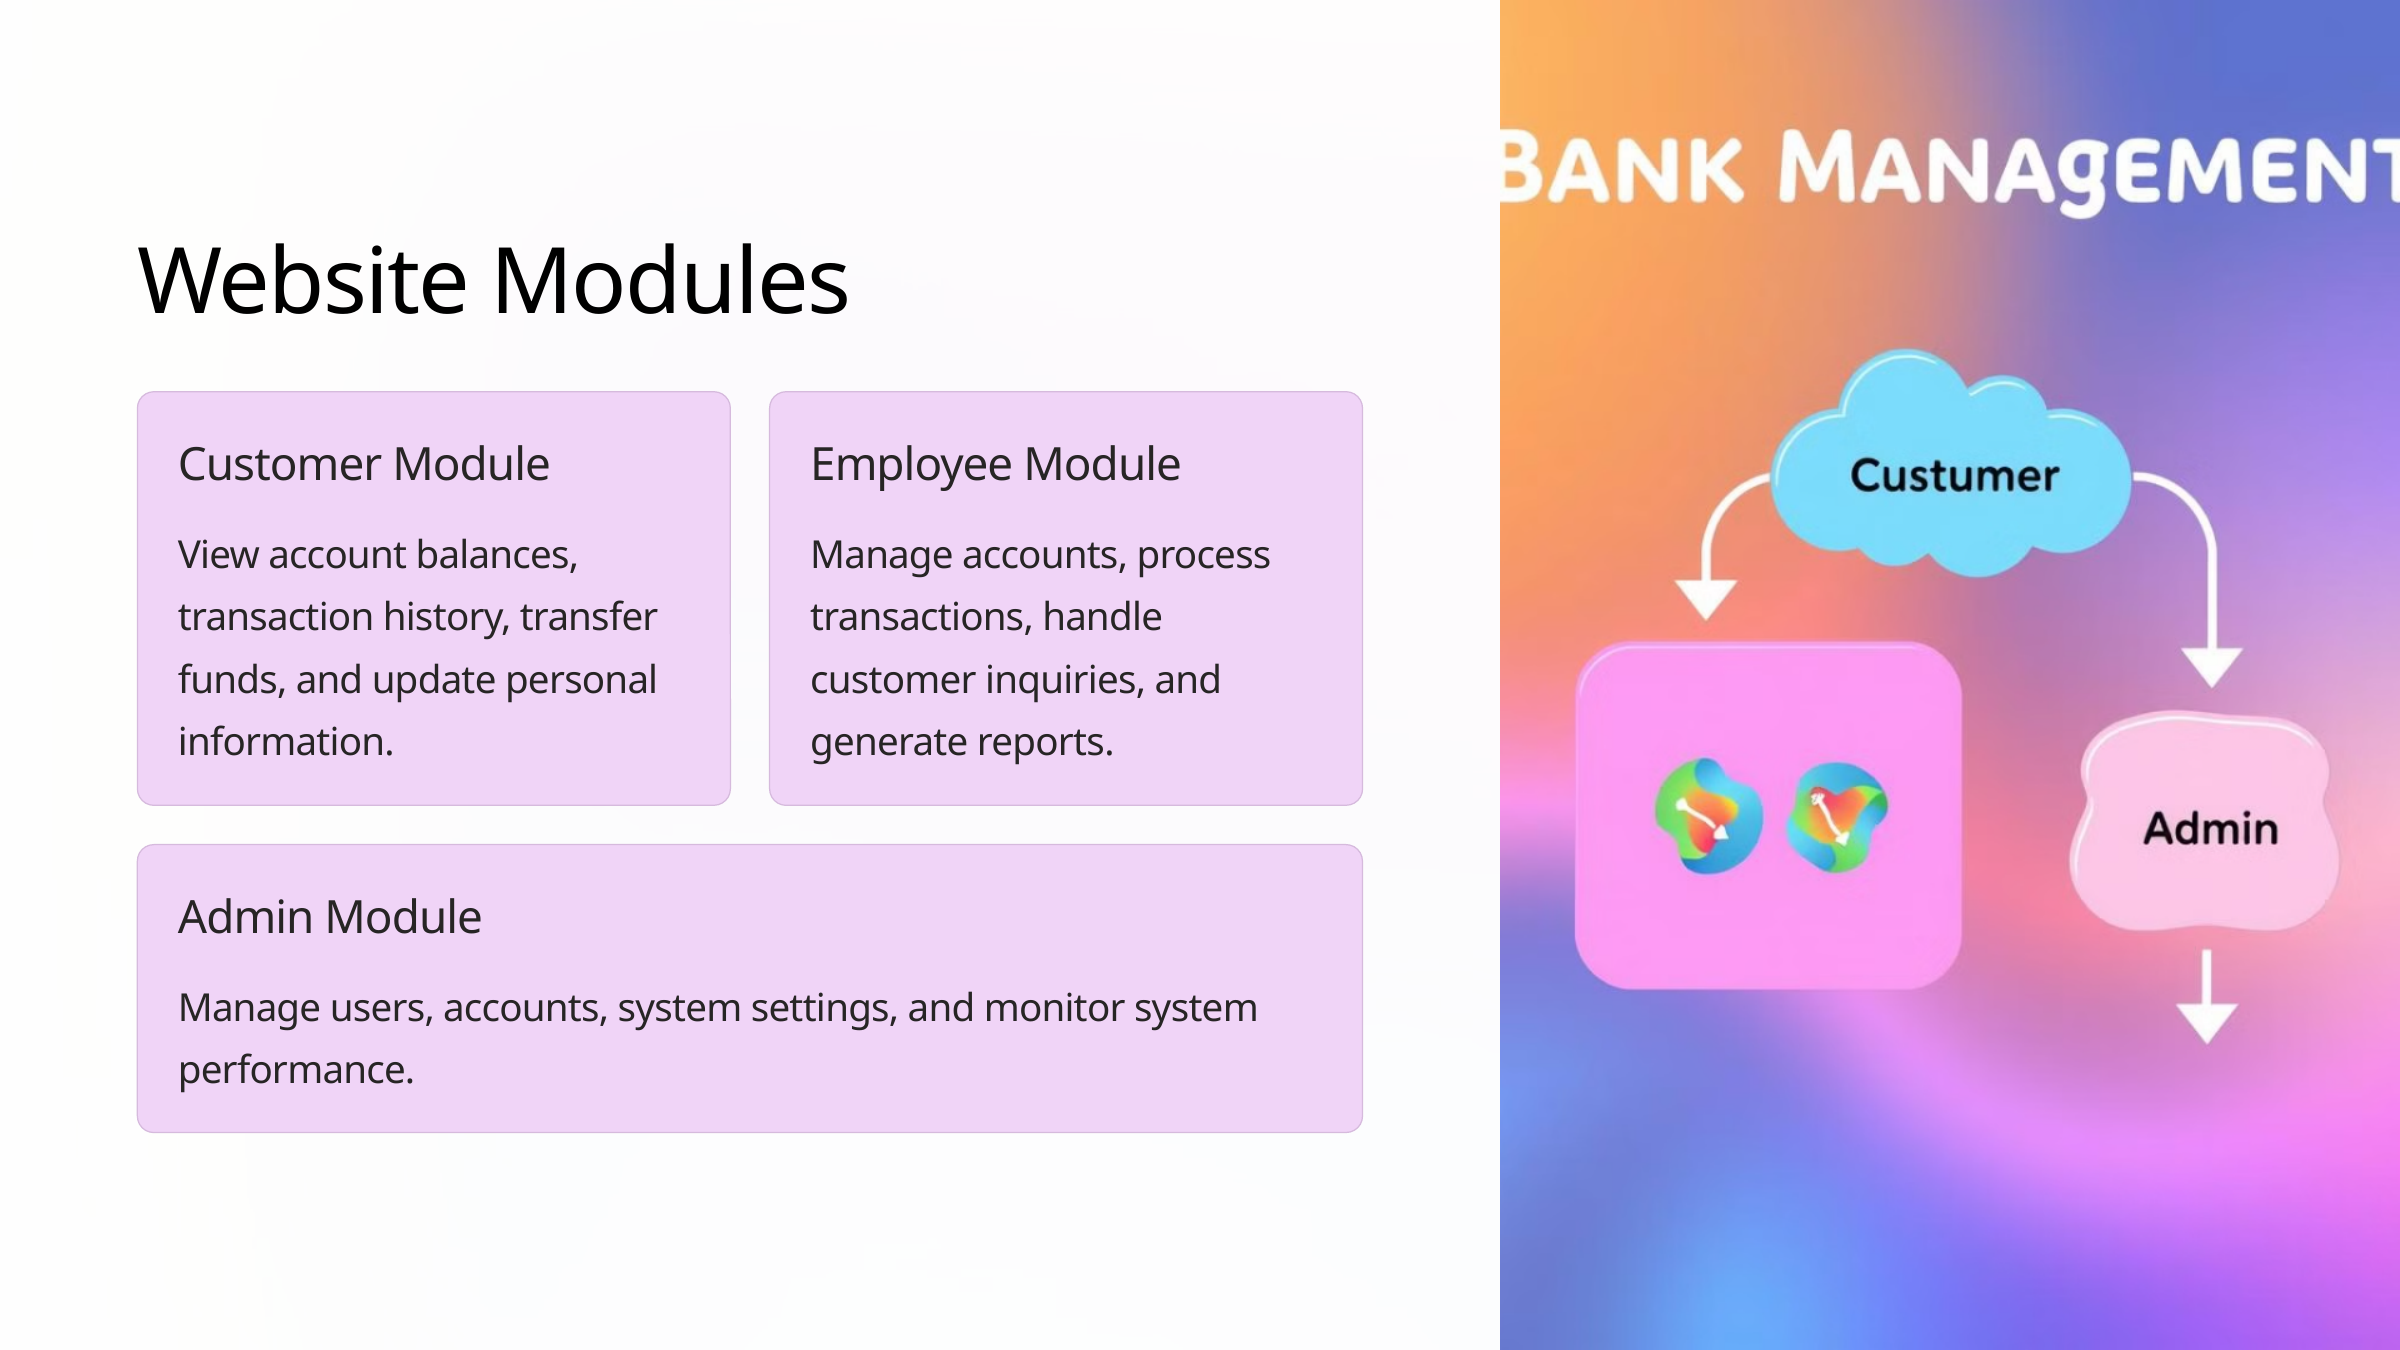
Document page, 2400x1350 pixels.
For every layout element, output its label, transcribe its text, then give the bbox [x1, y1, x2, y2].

text_box Manage accounts, process transactions, handle customer inquiries, and generate reports. [810, 513, 1323, 702]
text_box Manage users, accounts, system settings, and monitor system performance. [177, 966, 1322, 1092]
text_box View account balances, transaction history, transfer funds, and update personal information. [177, 513, 690, 765]
text_box [137, 391, 731, 806]
text_box [769, 391, 1363, 806]
text_box Website Modules [137, 217, 1062, 333]
picture [1499, 0, 2400, 1350]
text_box Admin Module [177, 885, 640, 943]
text_box Customer Module [177, 432, 640, 490]
text_box [137, 844, 1363, 1133]
text_box Employee Module [810, 432, 1273, 490]
